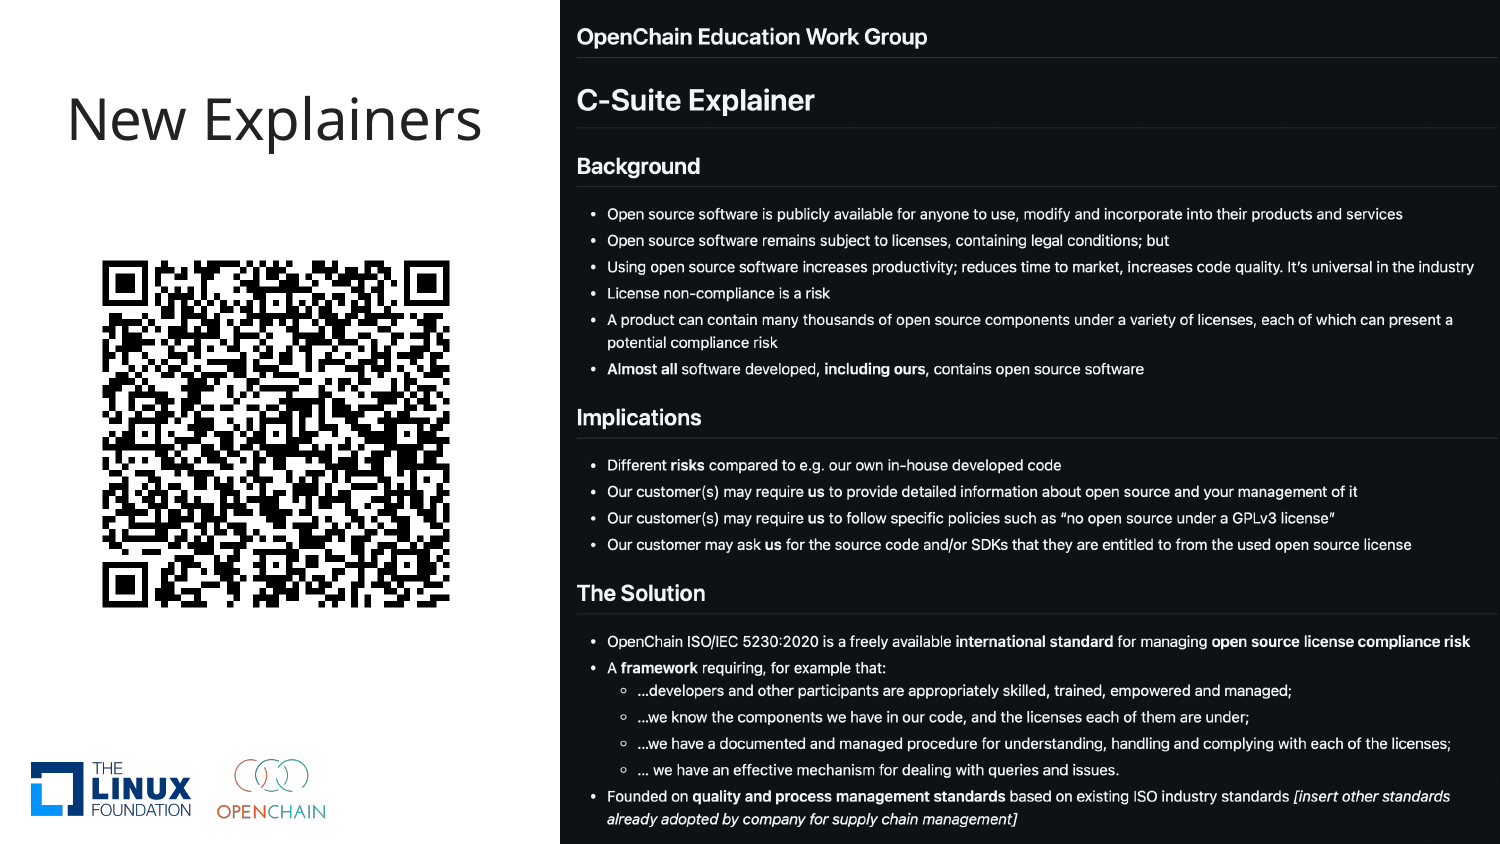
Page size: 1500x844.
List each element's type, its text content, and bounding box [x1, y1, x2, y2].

picture [215, 757, 327, 821]
picture [31, 762, 191, 816]
title New Explainers [51, 67, 555, 167]
picture [560, 0, 1500, 844]
picture [94, 252, 458, 616]
